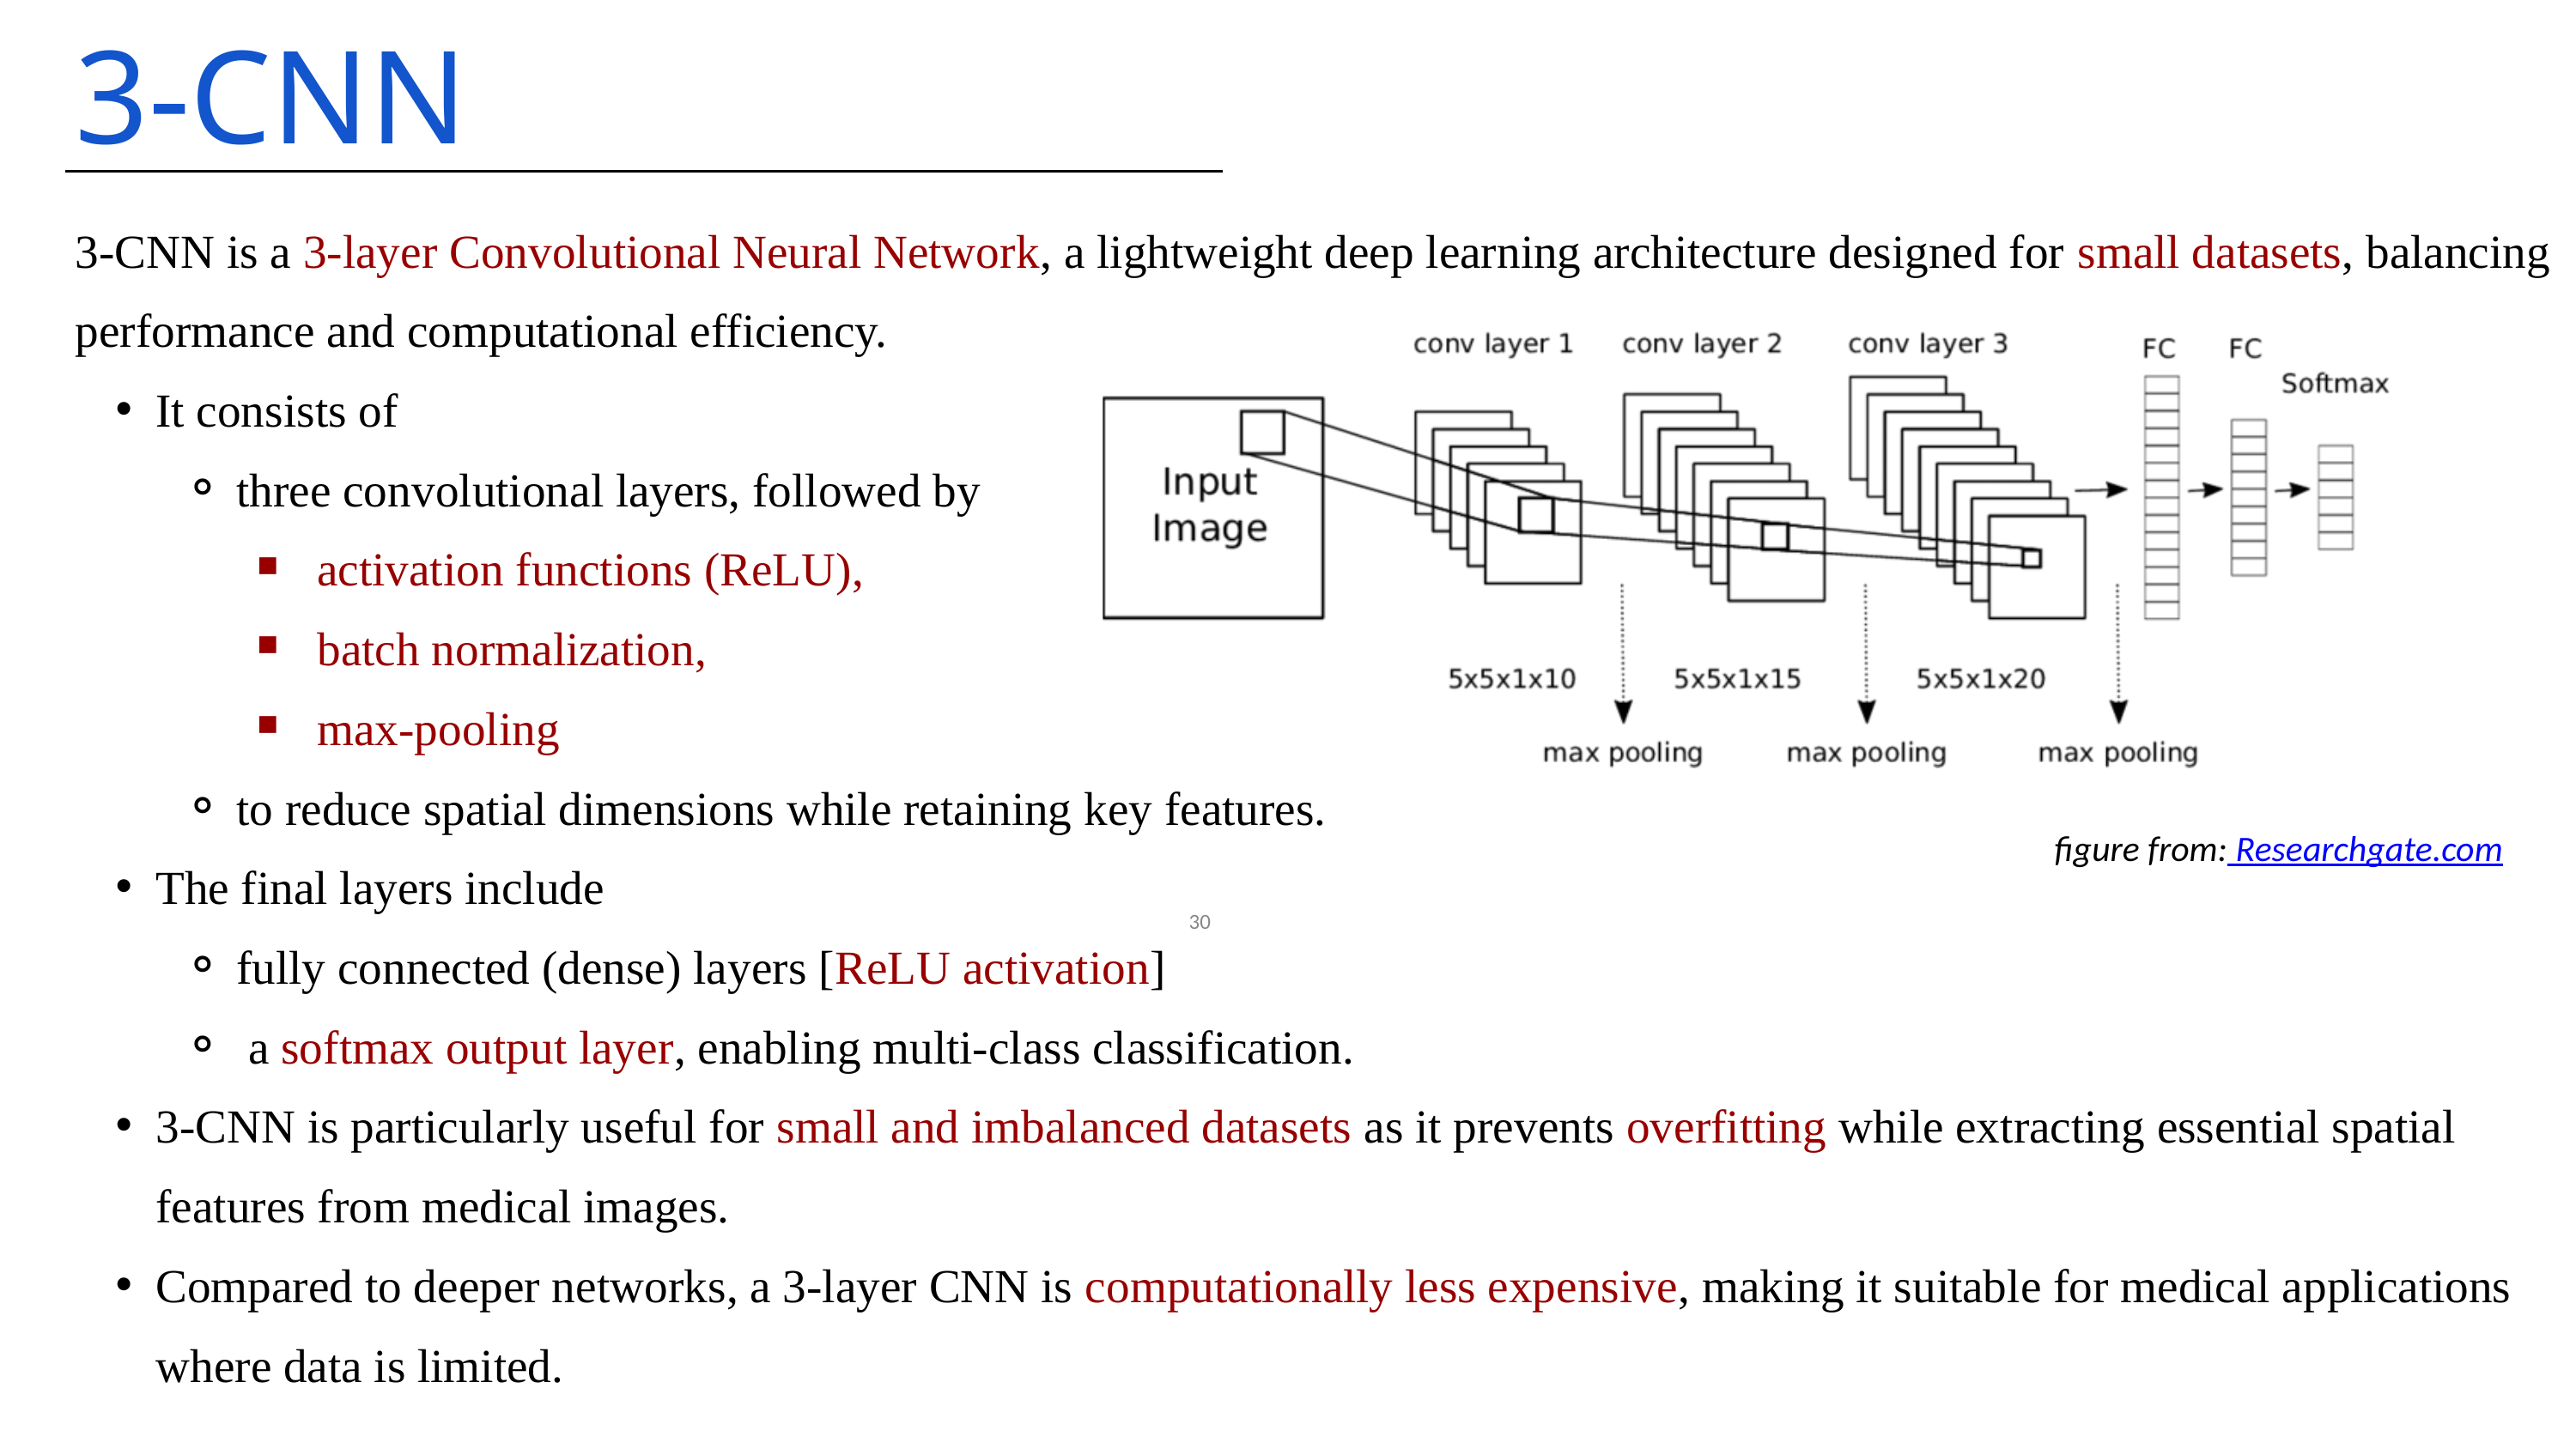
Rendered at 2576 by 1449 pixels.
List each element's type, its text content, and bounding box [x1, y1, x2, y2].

text_box 3-CNN [75, 15, 2391, 170]
text_box figure from: Researchgate.com [2041, 795, 2536, 882]
slide_number ‹#› [922, 894, 1224, 947]
text_box [1103, 330, 2391, 768]
text_box 3-CNN is a 3-layer Convolutional Neural Network, a lightweight deep learning architecture designed for small datasets, balancing performance and computational efficiency. It consists of three convolutional layers, followed by activation functions (ReLU), batch normalization, max-pooling to reduce spatial dimensions while retaining key features. The final layers include fully connected (dense) layers [ReLU activation] a softmax output layer, enabling multi-class classification. 3-CNN is particularly useful for small and imbalanced datasets as it prevents overfitting while extracting essential spatial features from medical images. Compared to deeper networks, a 3-layer CNN is computationally less expensive, making it suitable for medical applications where data is limited. [75, 197, 2576, 1449]
